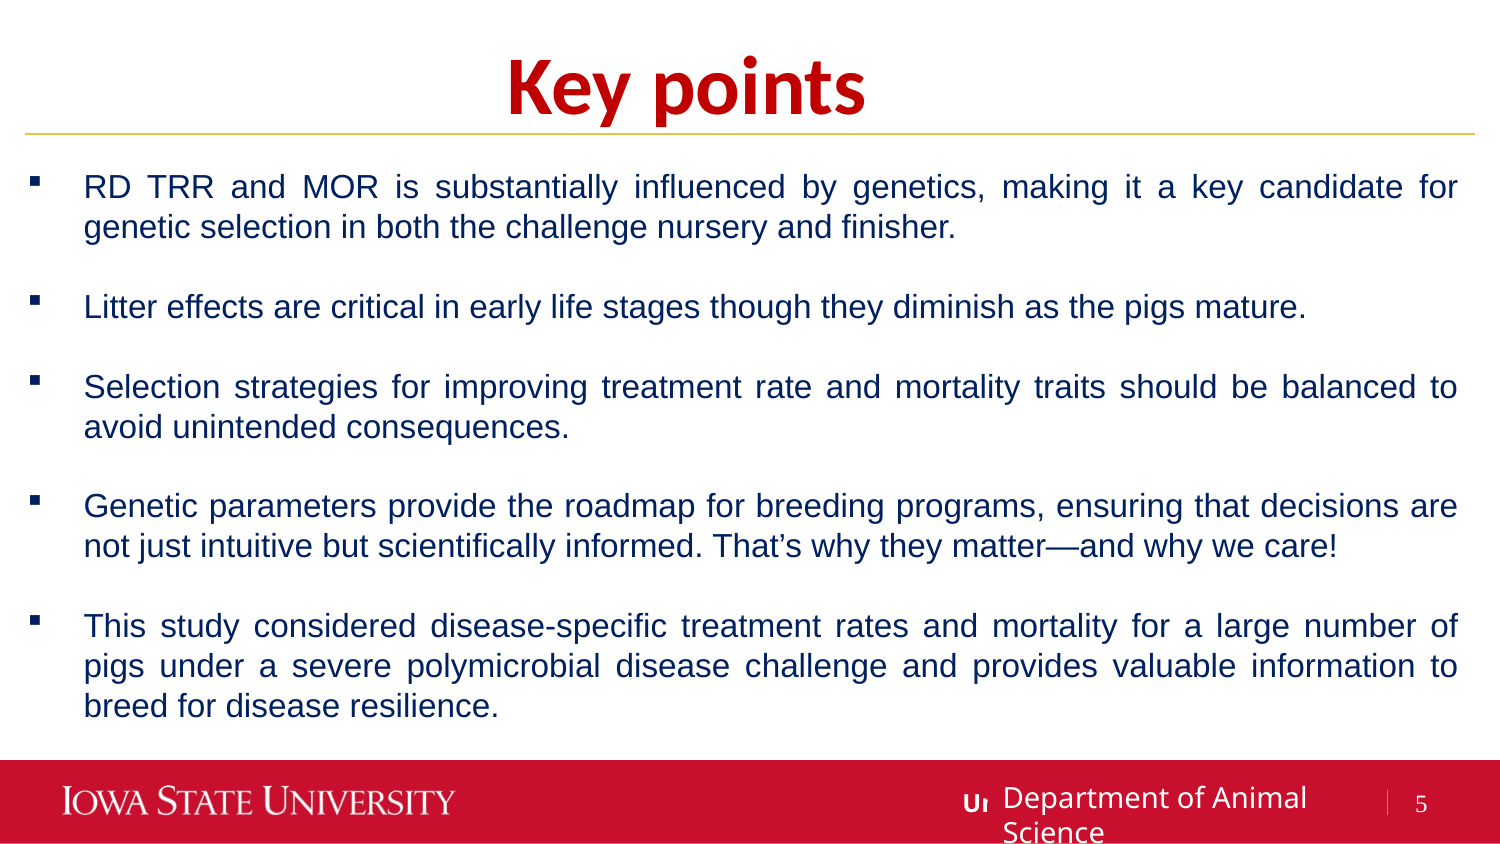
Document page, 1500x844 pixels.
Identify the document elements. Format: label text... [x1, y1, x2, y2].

text_box RD TRR and MOR is substantially influenced by genetics, making it a key candidate for genetic selection in both the challenge nursery and finisher. Litter effects are critical in early life stages though they diminish as the pigs mature. Selection strategies for improving treatment rate and mortality traits should be balanced to avoid unintended consequences. Genetic parameters provide the roadmap for breeding programs, ensuring that decisions are not just intuitive but scientifically informed. That’s why they matter—and why we care! This study considered disease-specific treatment rates and mortality for a large number of pigs under a severe polymicrobial disease challenge and provides valuable information to breed for disease resilience. [12, 157, 1475, 812]
text_box Department of Animal Science [987, 812, 1388, 822]
text_box Key points [49, 24, 1325, 133]
picture [62, 812, 456, 818]
